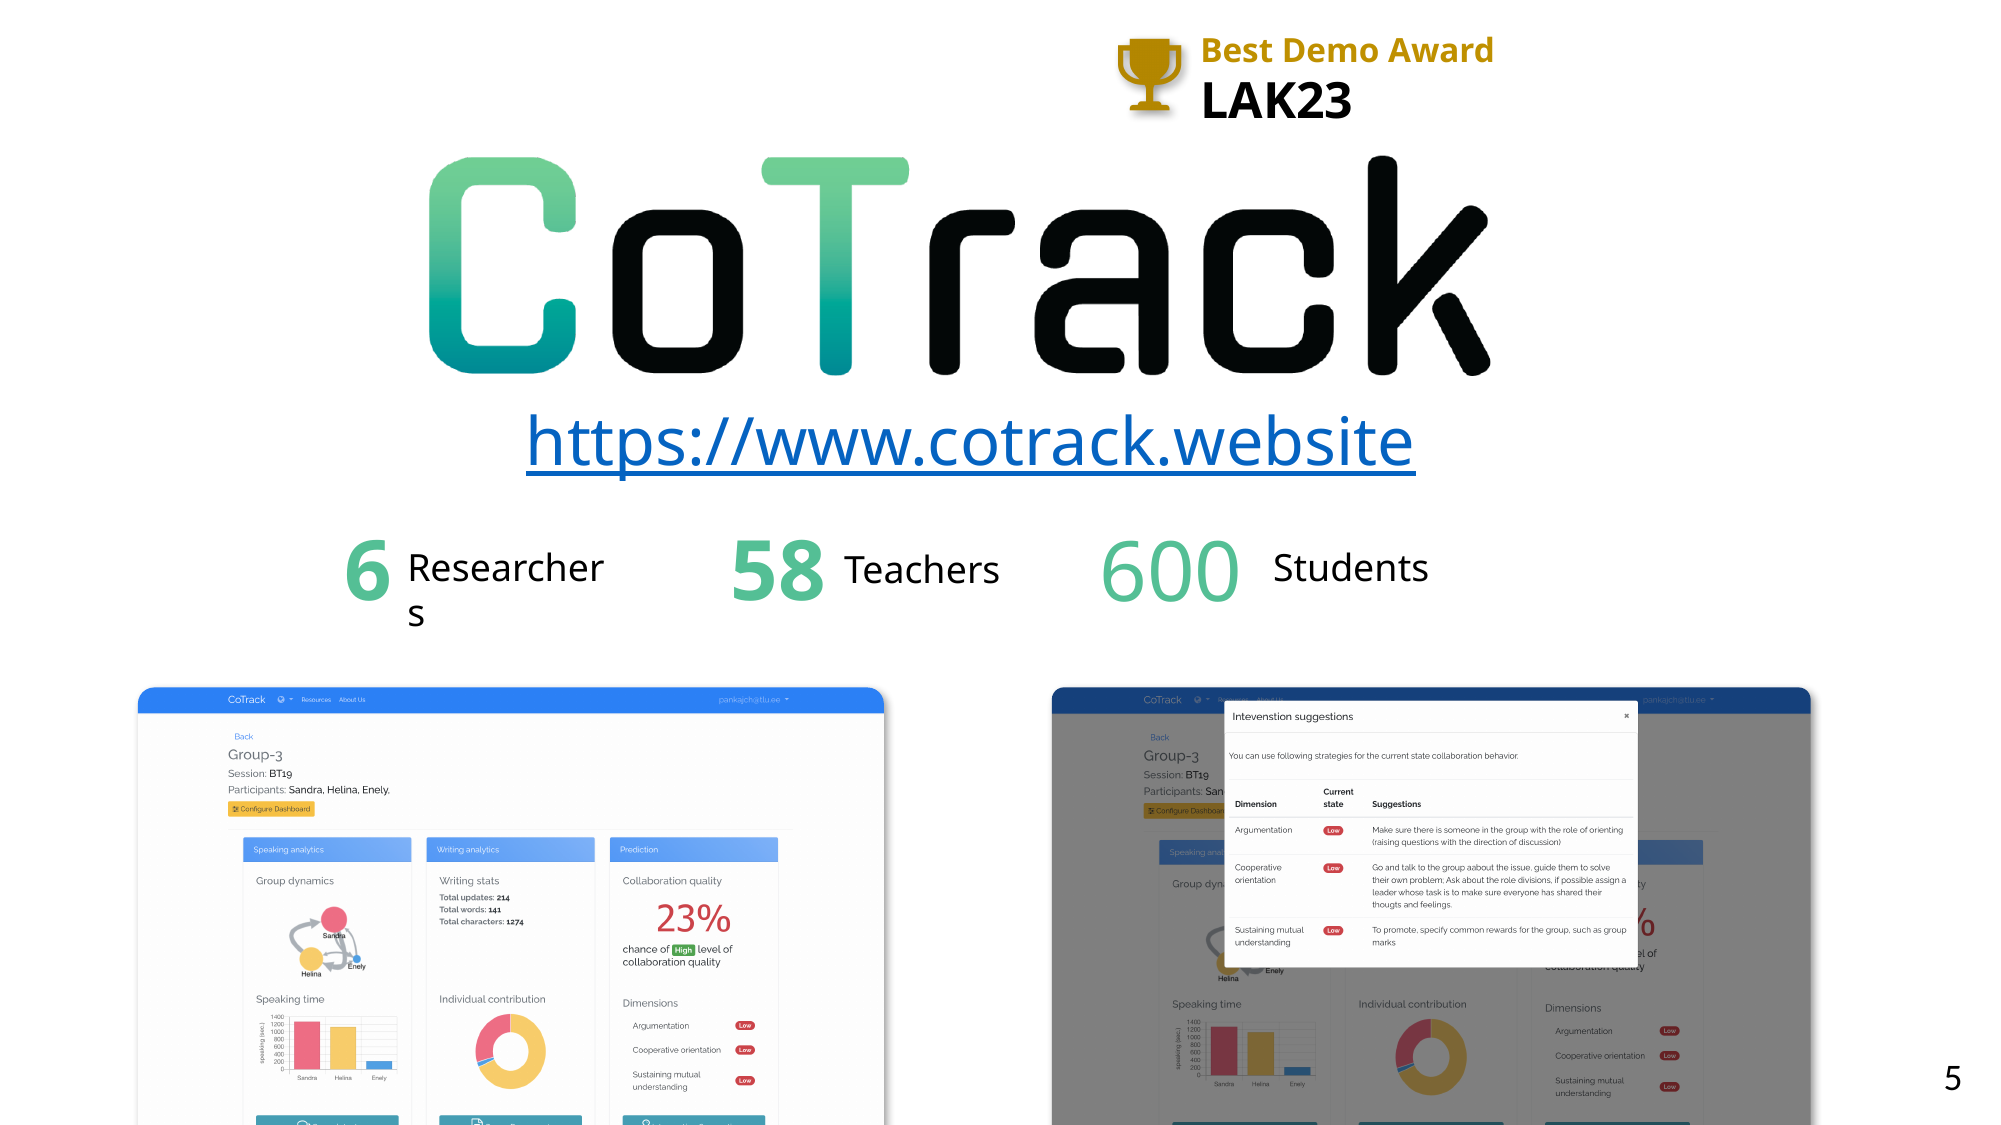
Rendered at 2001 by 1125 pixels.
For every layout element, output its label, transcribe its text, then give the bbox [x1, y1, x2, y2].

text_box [1106, 21, 1529, 138]
picture [137, 687, 884, 1125]
text_box Teachers [829, 538, 1037, 599]
picture [1051, 687, 1811, 1125]
text_box Students [1258, 536, 1466, 597]
text_box 5 [1811, 1045, 1978, 1106]
text_box 600 [1084, 531, 1293, 626]
text_box Researchers [392, 536, 638, 642]
picture [164, 0, 1756, 531]
text_box 58 [716, 531, 864, 625]
text_box 6 [329, 531, 385, 625]
